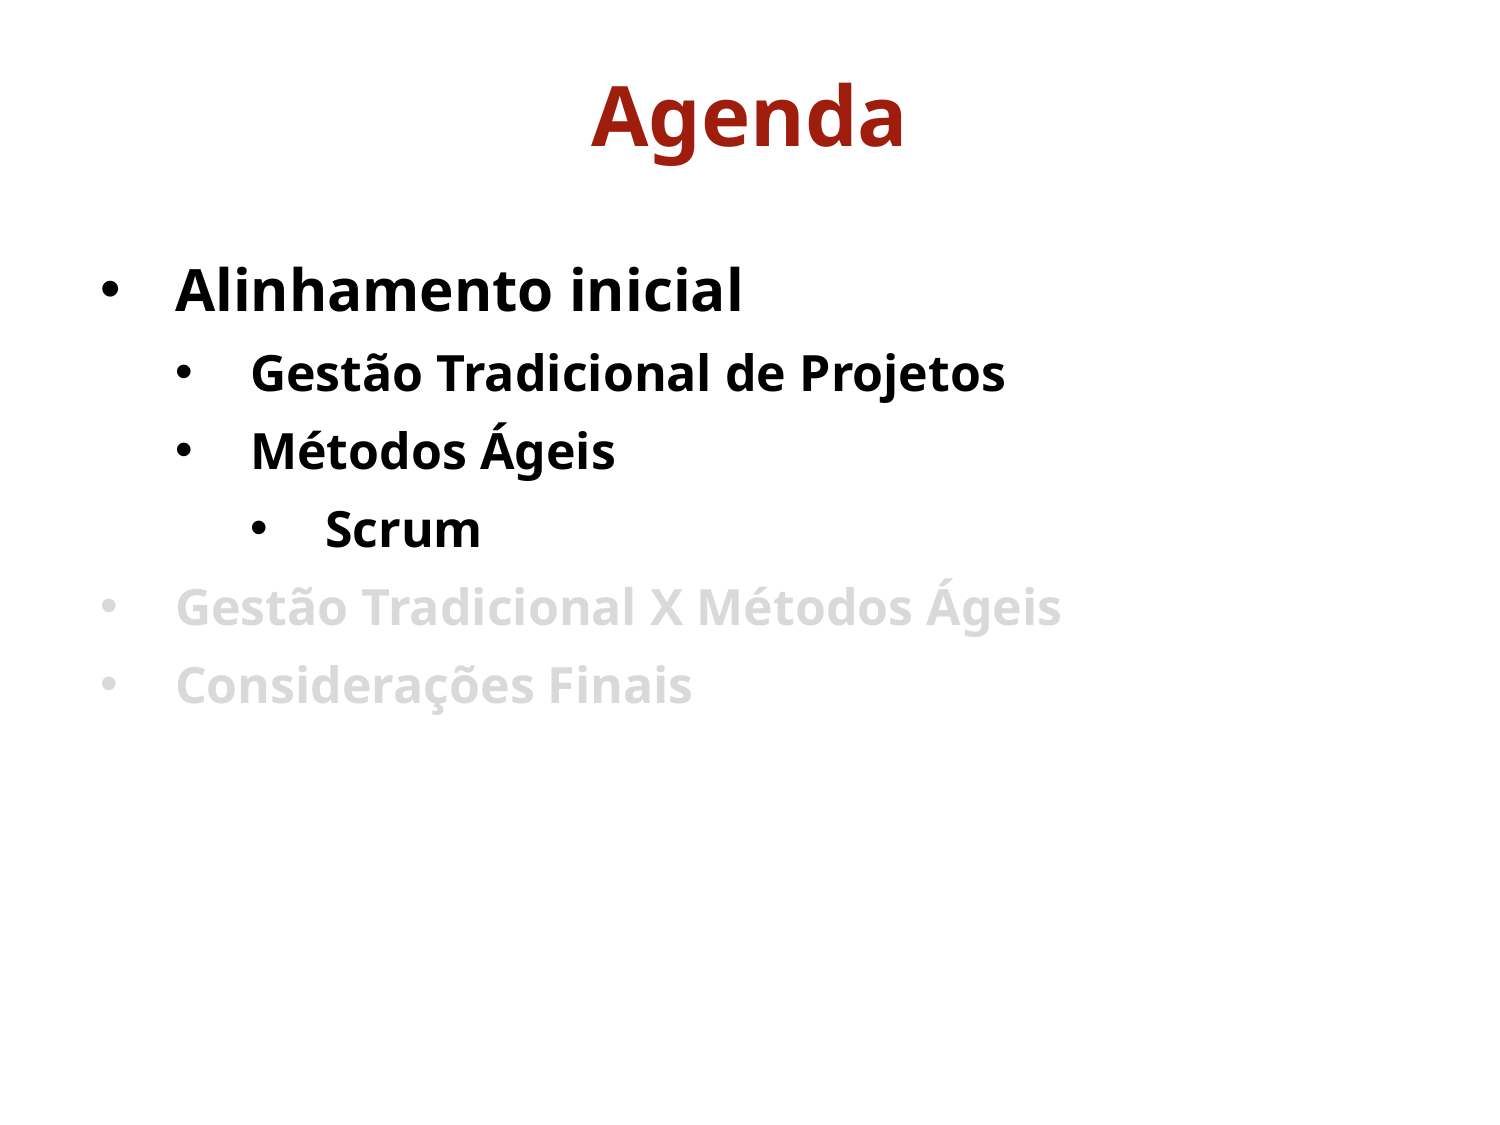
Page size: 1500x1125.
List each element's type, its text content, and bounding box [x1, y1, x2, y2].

text_box Alinhamento inicial Gestão Tradicional de Projetos Métodos Ágeis Scrum Gestão Tradicional X Métodos Ágeis Considerações Finais [85, 259, 1412, 721]
text_box Agenda [0, 56, 1500, 169]
